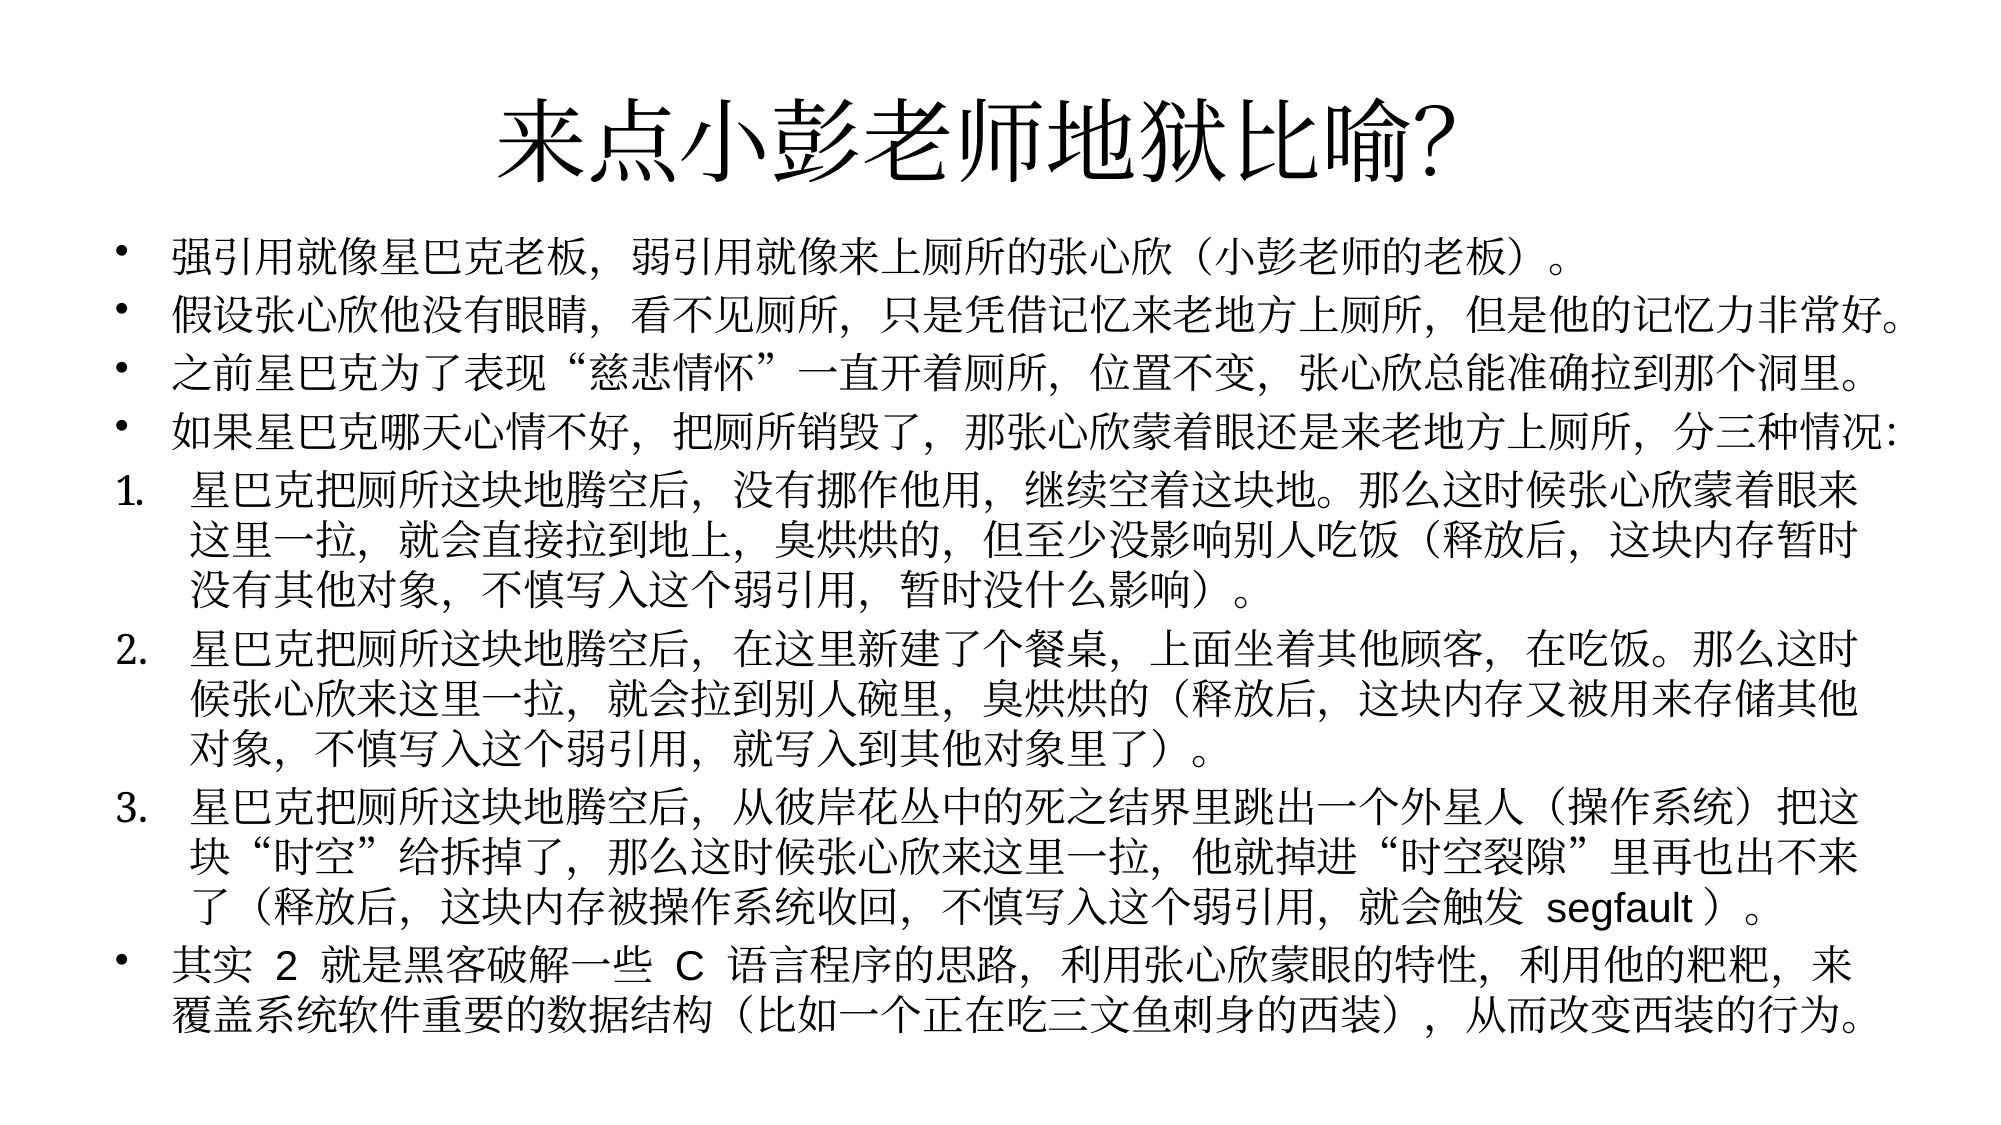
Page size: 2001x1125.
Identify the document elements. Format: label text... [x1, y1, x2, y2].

list 强引用就像星巴克老板，弱引用就像来上厕所的张心欣（小彭老师的老板）。 假设张心欣他没有眼睛，看不见厕所，只是凭借记忆来老地方上厕所，但是他的记忆力非常好。 之前星巴克为了表现“慈悲情怀”一直开着厕所，位置不变，张心欣总能准确拉到那个洞里。 如果星巴克哪天心情不好，把厕所销毁了，那张心欣蒙着眼还是来老地方上厕所，分三种情况： 星巴克把厕所这块地腾空后，没有挪作他用，继续空着这块地。那么这时候张心欣蒙着眼来这里一拉，就会直接拉到地上，臭烘烘的，但至少没影响别人吃饭（释放后，这块内存暂时没有其他对象，不慎写入这个弱引用，暂时没什么影响）。 星巴克把厕所这块地腾空后，在这里新建了个餐桌，上面坐着其他顾客，在吃饭。那么这时候张心欣来这里一拉，就会拉到别人碗里，臭烘烘的（释放后，这块内存又被用来存储其他对象，不慎写入这个弱引用，就写入到其他对象里了）。 星巴克把厕所这块地腾空后，从彼岸花丛中的死之结界里跳出一个外星人（操作系统）把这块“时空”给拆掉了，那么这时候张心欣来这里一拉，他就掉进“时空裂隙”里再也出不来了（释放后，这块内存被操作系统收回，不慎写入这个弱引用，就会触发 segfault）。 其实 2 就是黑客破解一些 C 语言程序的思路，利用张心欣蒙眼的特性，利用他的粑粑，来覆盖系统软件重要的数据结构（比如一个正在吃三文鱼刺身的西装），从而改变西装的行为。 [99, 222, 1901, 966]
title 来点小彭老师地狱比喻？ [99, 44, 1901, 222]
